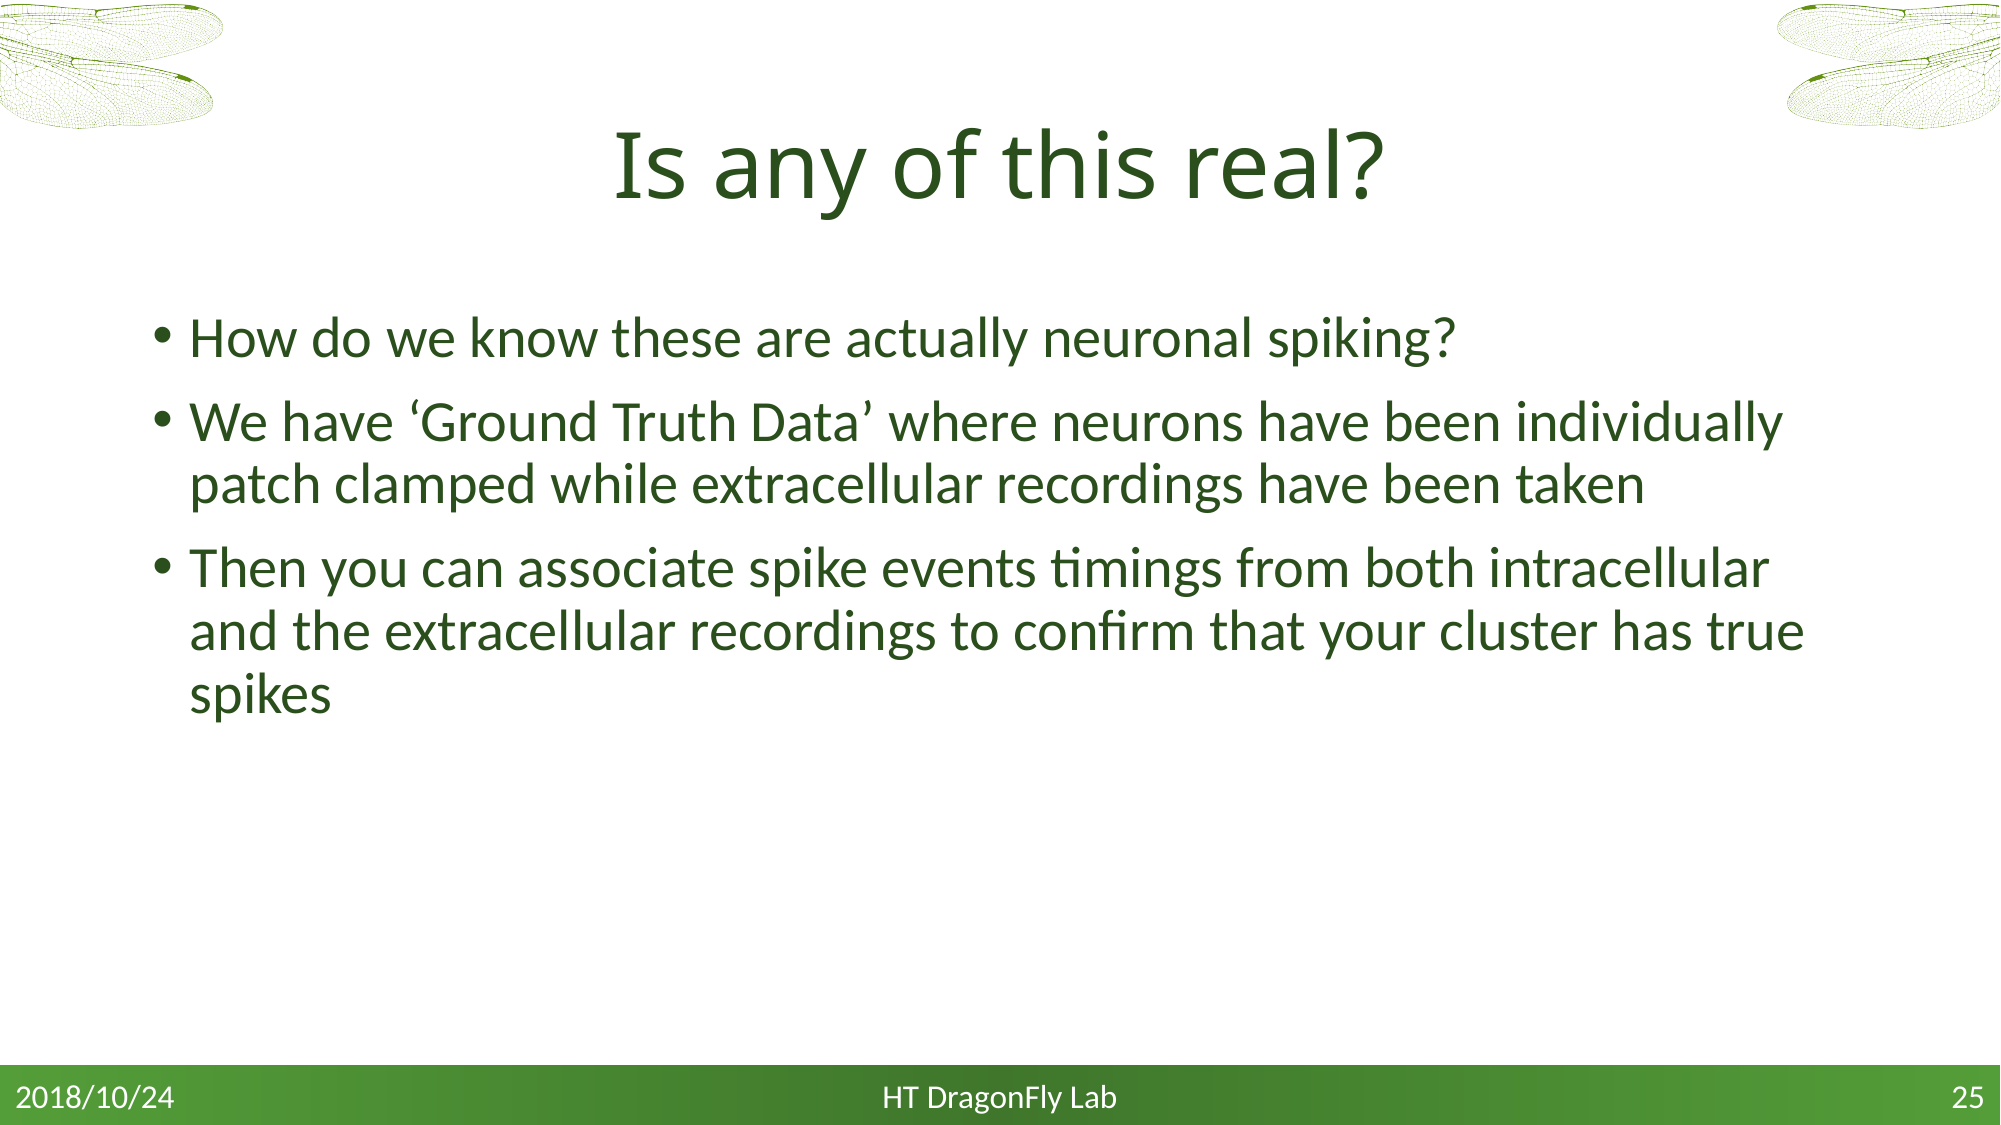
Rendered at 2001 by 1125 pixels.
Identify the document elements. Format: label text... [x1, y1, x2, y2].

list How do we know these are actually neuronal spiking? We have ‘Ground Truth Data’ where neurons have been individually patch clamped while extracellular recordings have been taken Then you can associate spike events timings from both intracellular and the extracellular recordings to confirm that your cluster has true spikes [137, 299, 1863, 1014]
slide_number 25 [1550, 1065, 2000, 1125]
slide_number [0, 1065, 450, 1125]
title Is any of this real? [137, 59, 1863, 278]
footer HT DragonFly Lab [662, 1064, 1338, 1125]
